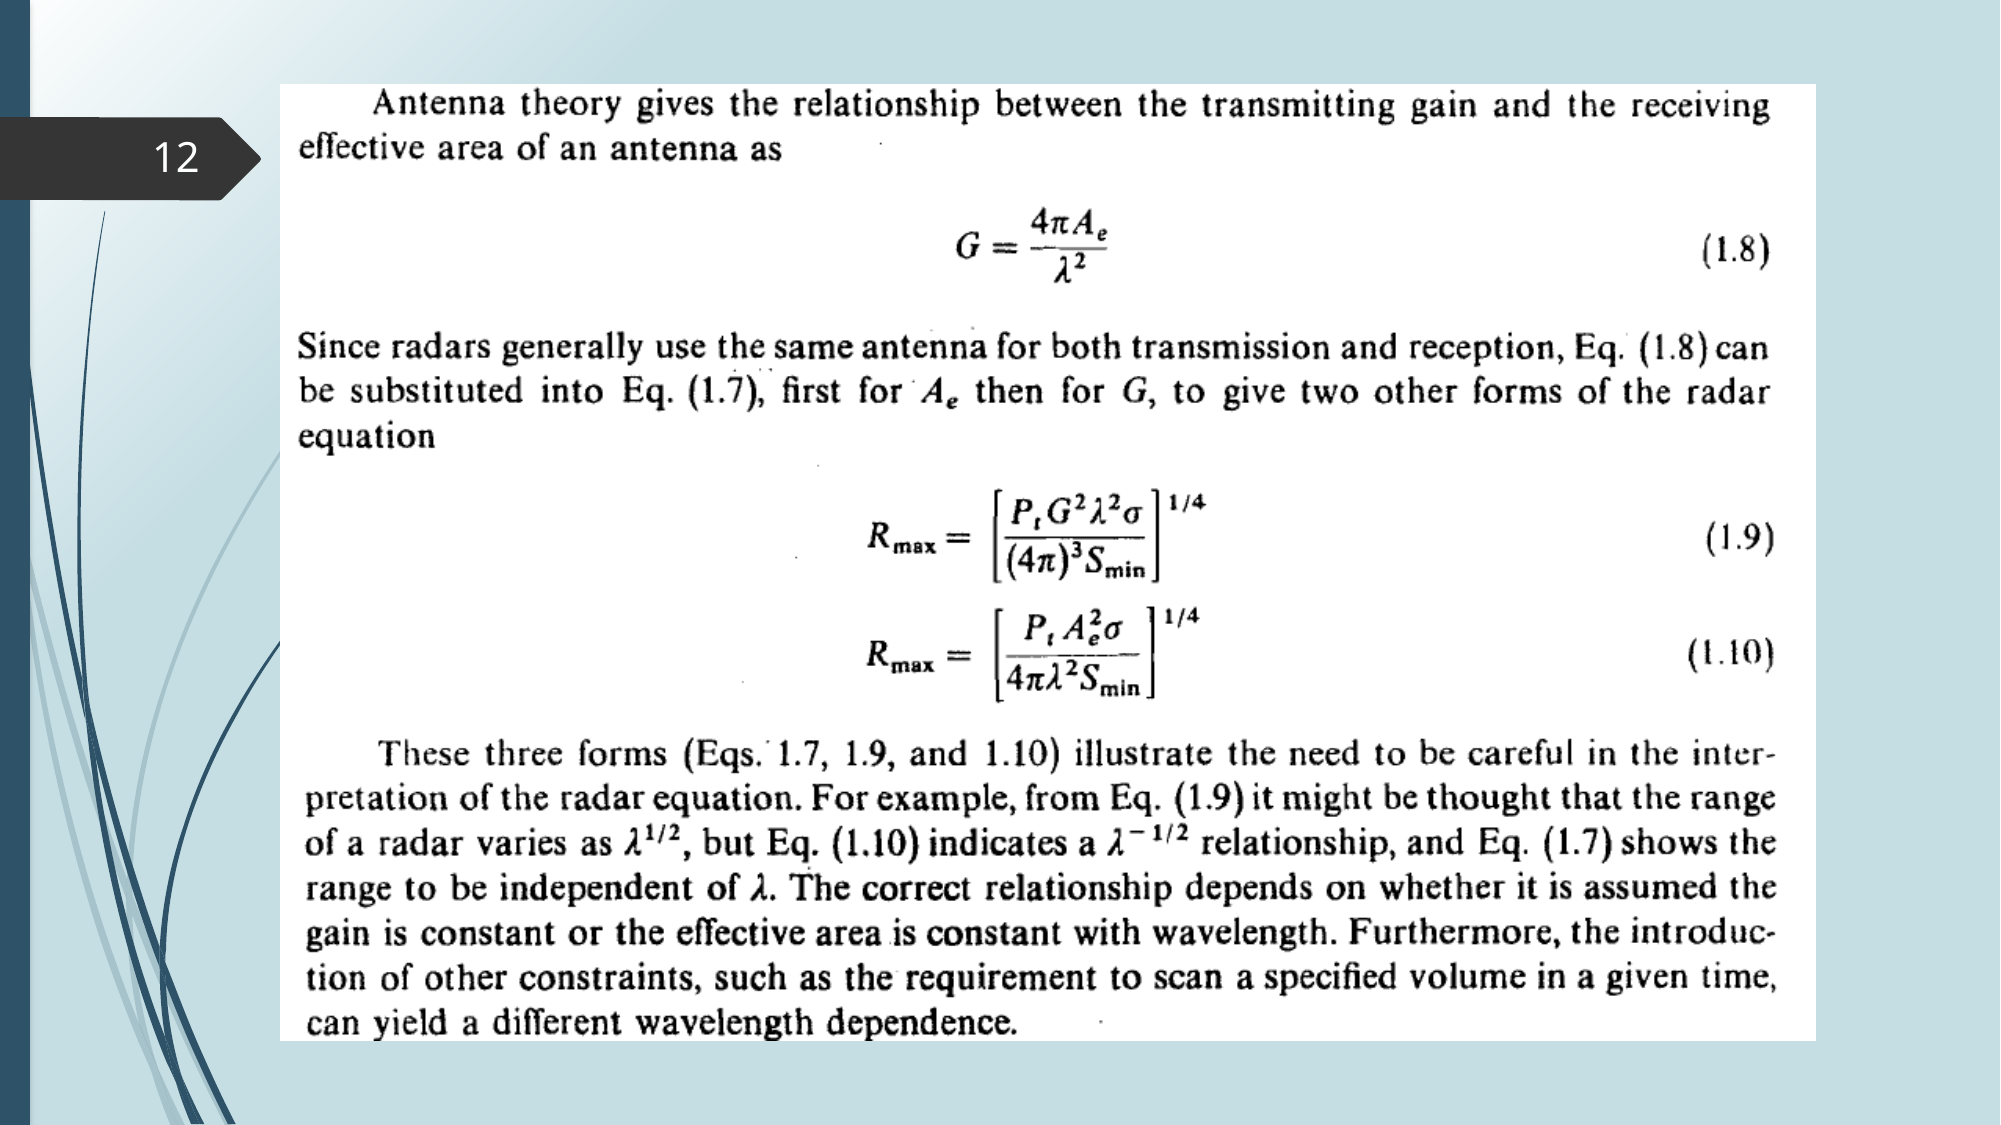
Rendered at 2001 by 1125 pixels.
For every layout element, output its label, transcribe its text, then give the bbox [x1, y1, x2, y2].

slide_number 12 [87, 129, 216, 190]
picture [279, 84, 1816, 1041]
